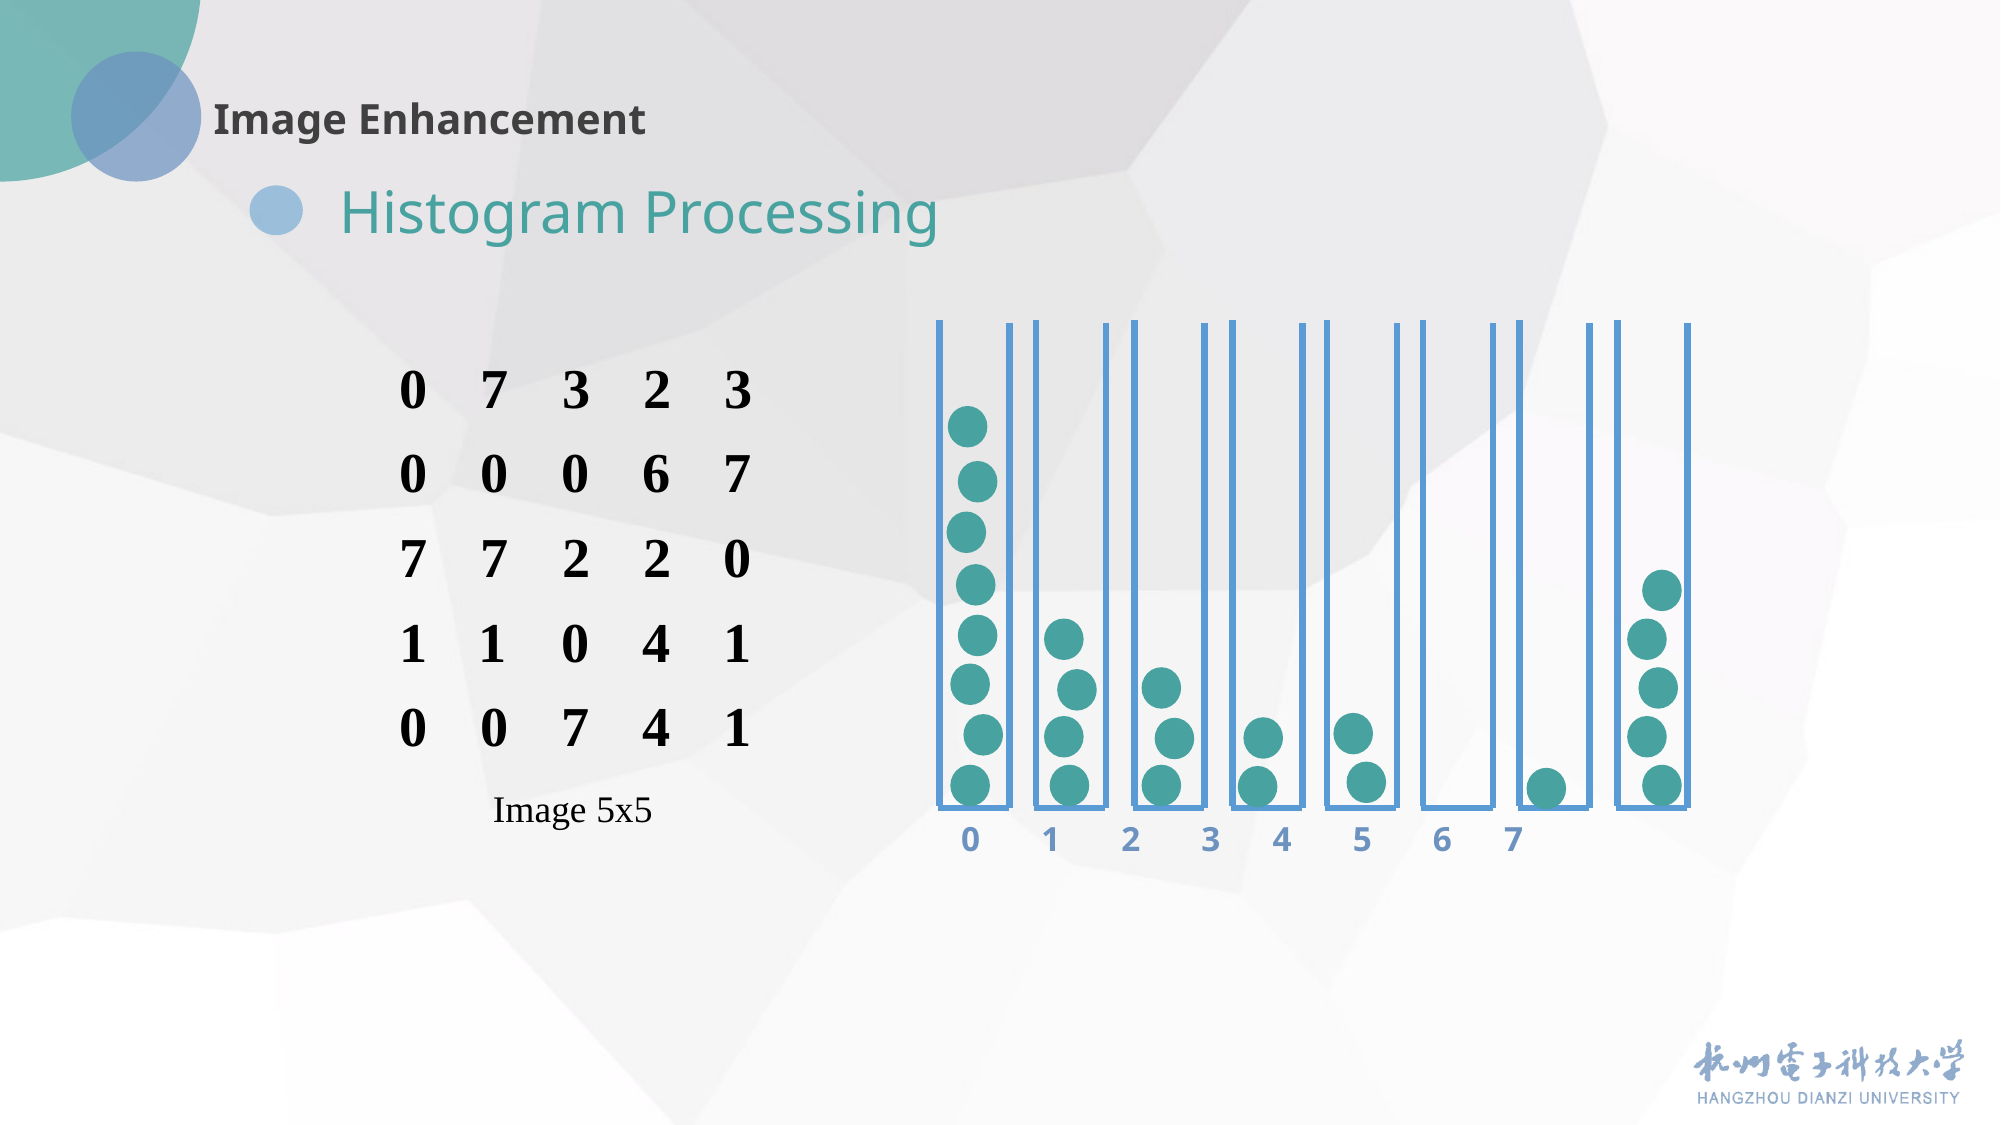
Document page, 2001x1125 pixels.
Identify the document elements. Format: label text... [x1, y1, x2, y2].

text_box [0, 0, 202, 183]
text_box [391, 355, 763, 770]
text_box [70, 50, 203, 183]
text_box Histogram Processing [324, 167, 1717, 253]
text_box Image 5x5 [478, 777, 787, 838]
text_box 0 1 2 3 4 5 6 7 [946, 810, 1696, 865]
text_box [937, 320, 1688, 809]
text_box [248, 184, 304, 237]
picture [0, 0, 2001, 1125]
